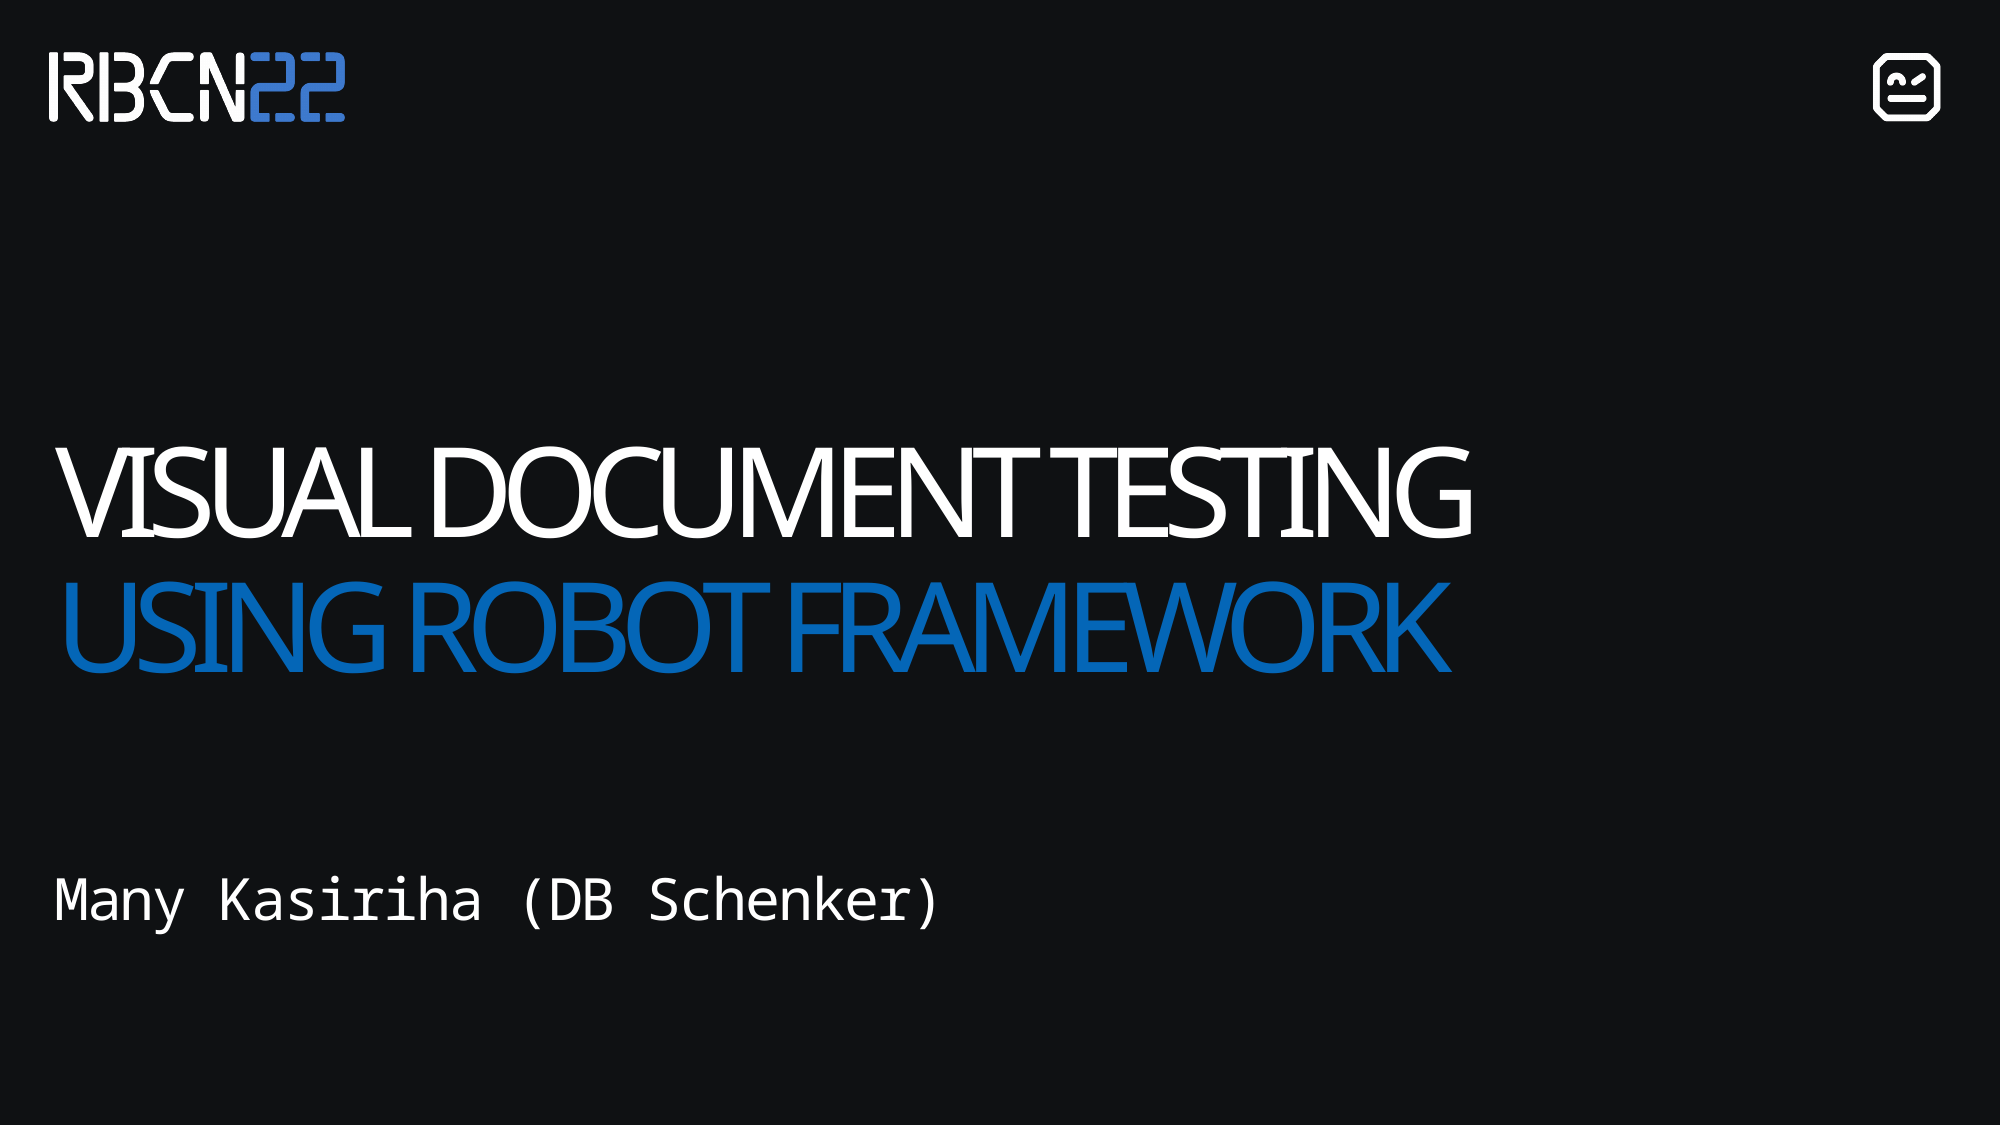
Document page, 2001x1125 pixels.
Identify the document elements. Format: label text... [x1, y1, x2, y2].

picture [49, 52, 345, 122]
title Visual Document Testing [54, 258, 1946, 565]
picture [1850, 30, 1963, 144]
subtitle Using Robot Framework [54, 565, 1946, 869]
list Many Kasiriha (DB Schenker) [54, 869, 1946, 1083]
